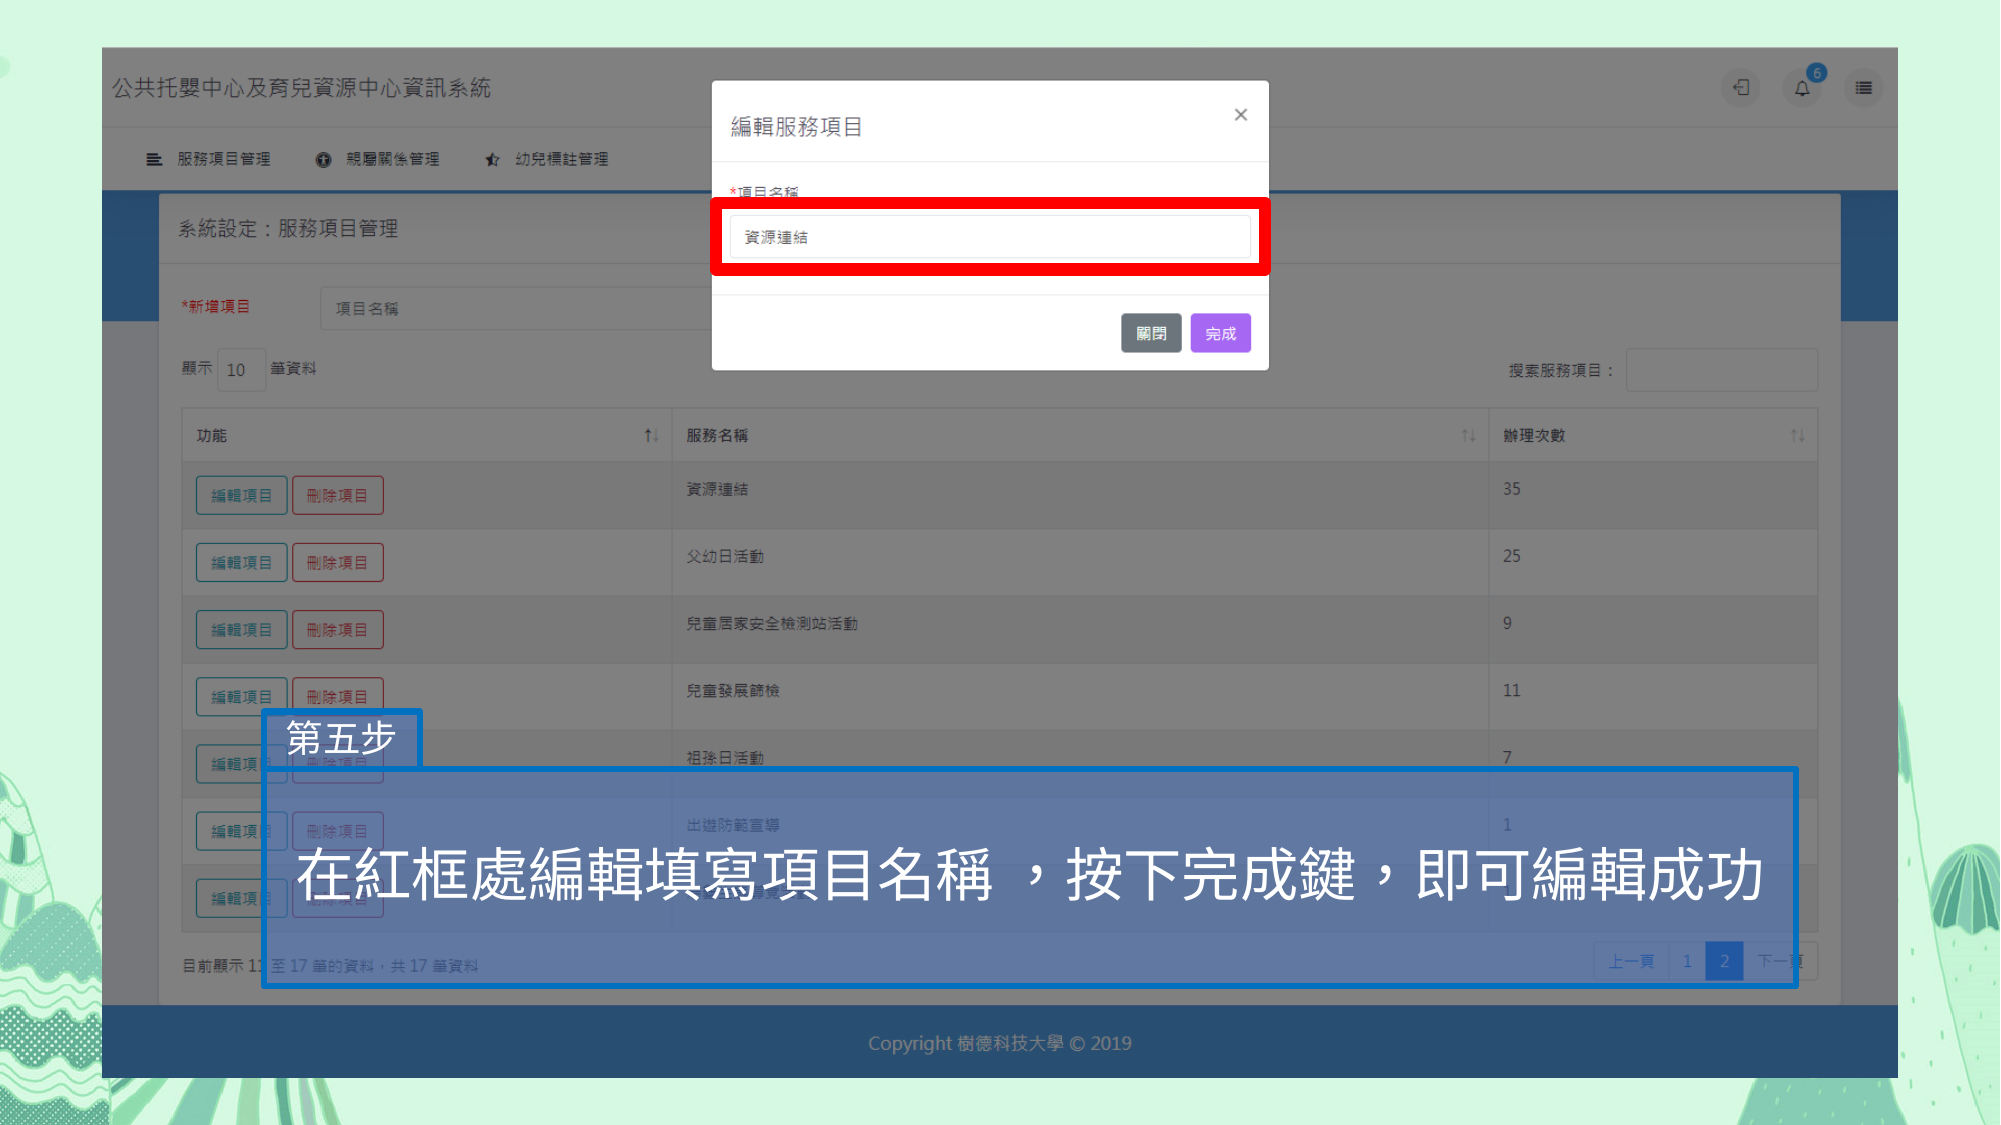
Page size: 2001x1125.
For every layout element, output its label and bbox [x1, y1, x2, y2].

text_box [263, 711, 1796, 987]
picture [102, 47, 1898, 1078]
text_box [0, 0, 2000, 1125]
